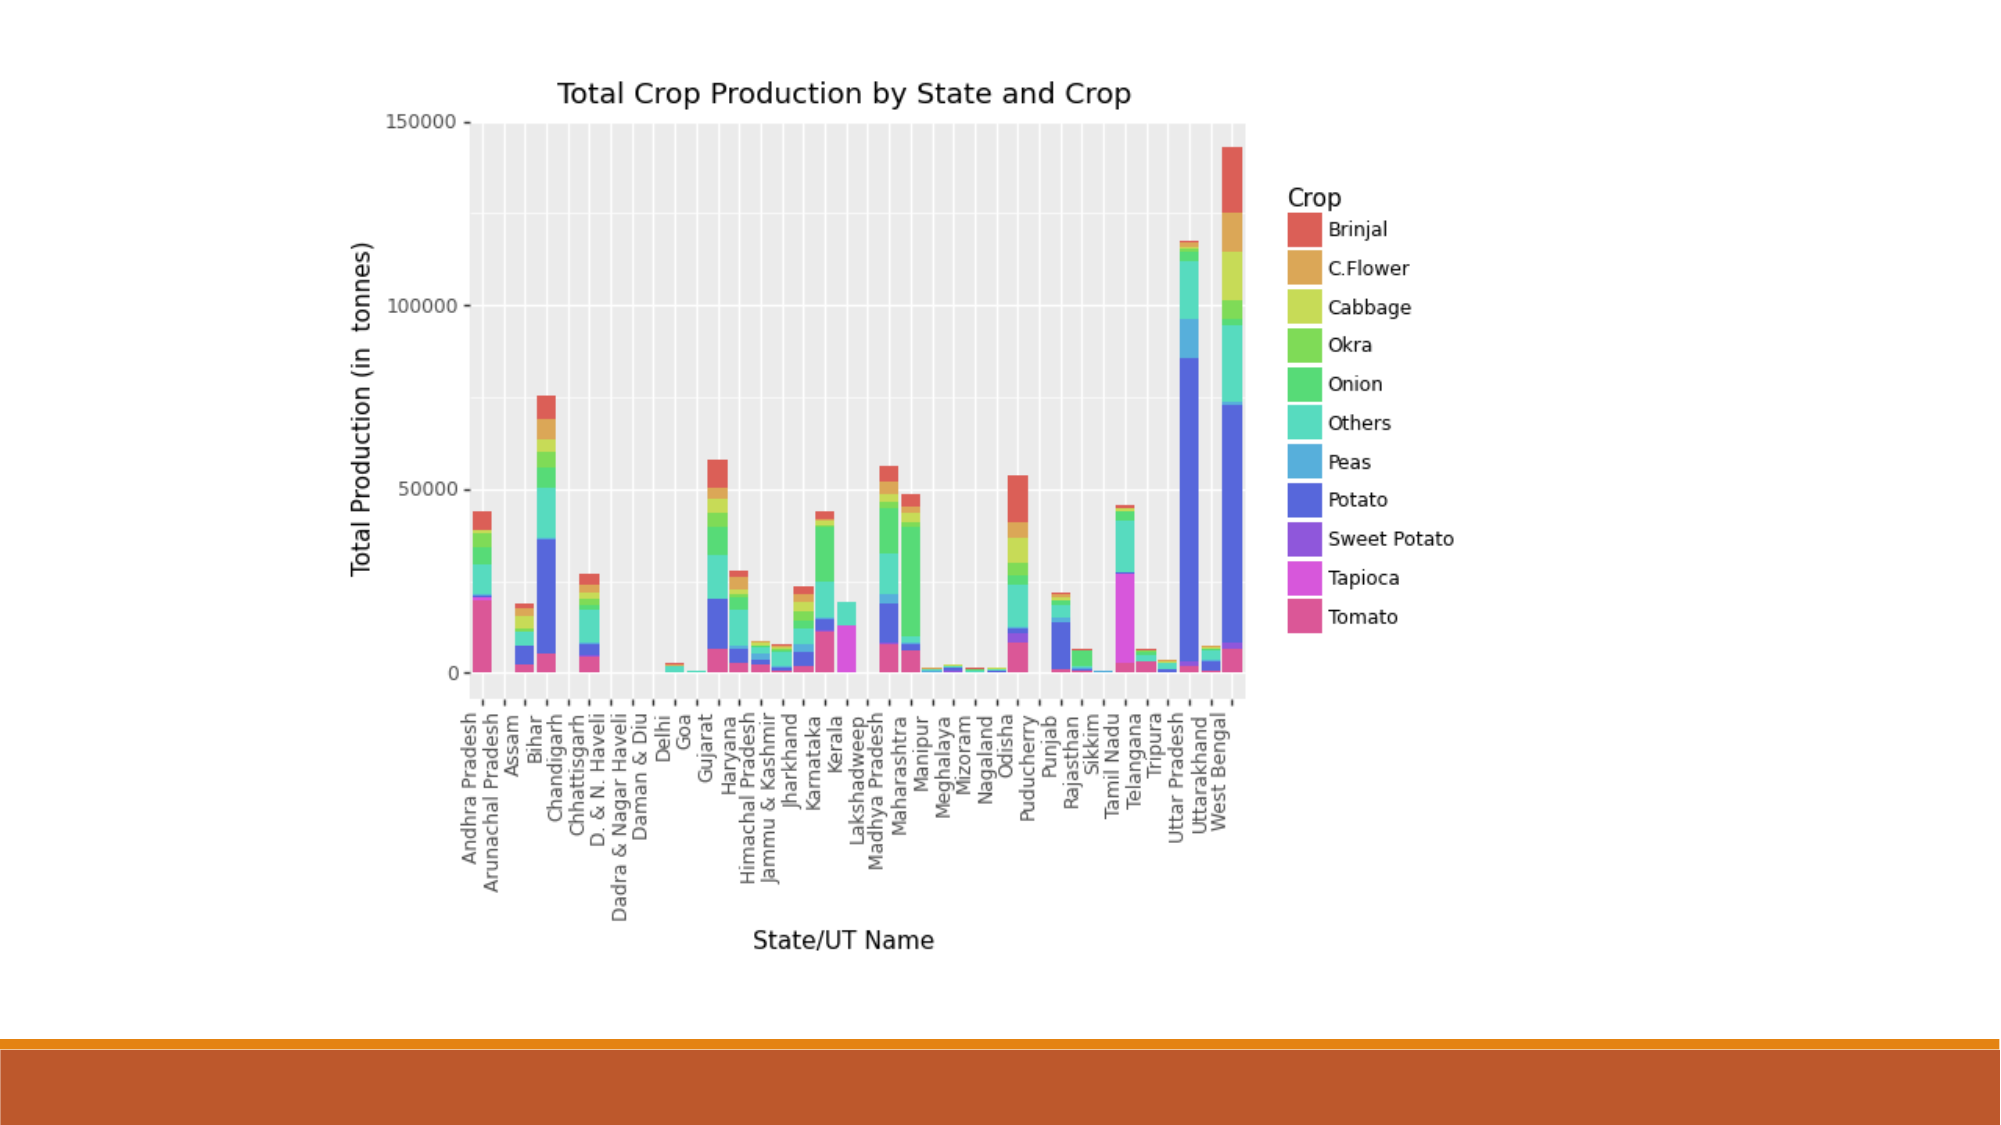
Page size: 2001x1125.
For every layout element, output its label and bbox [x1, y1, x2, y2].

picture [336, 65, 1496, 969]
